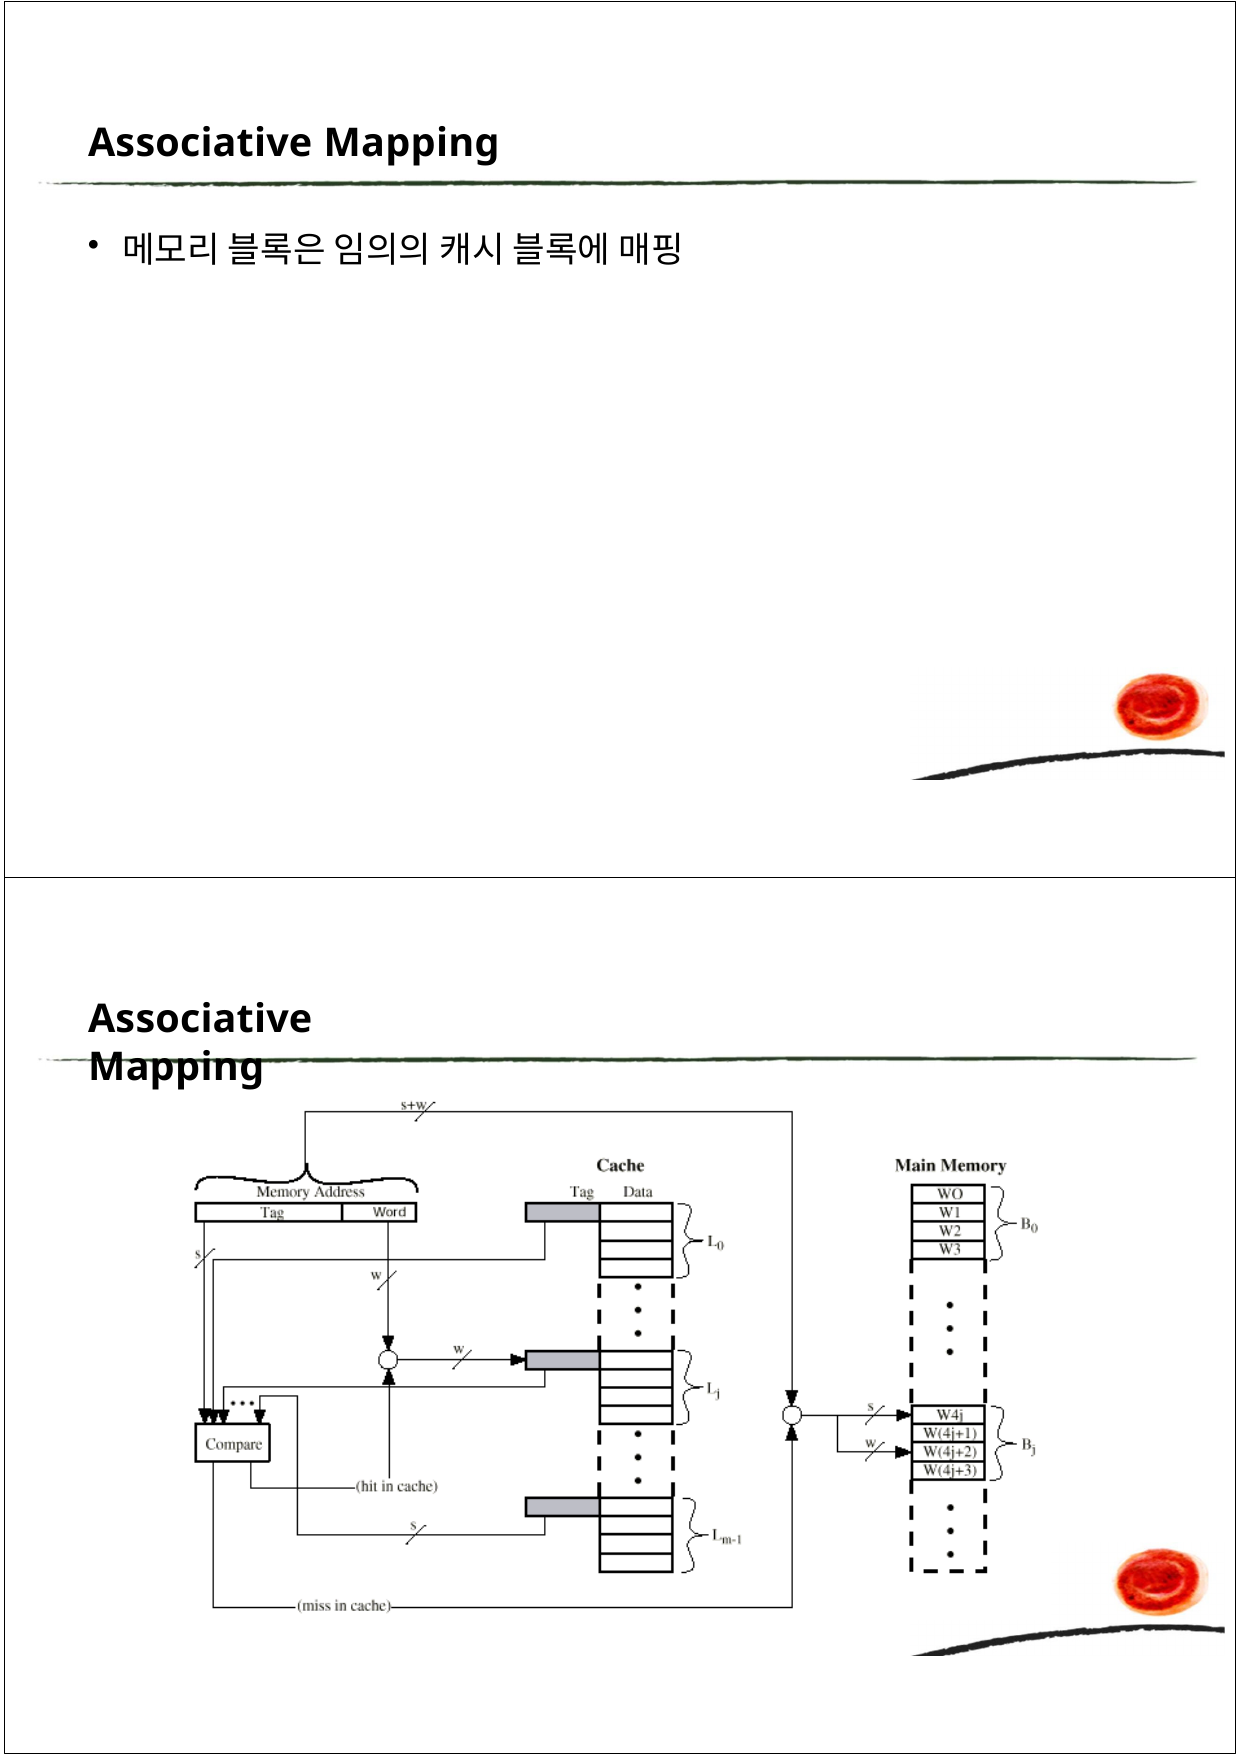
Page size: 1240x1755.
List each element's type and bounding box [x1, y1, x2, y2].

text_box [4, 1, 1236, 877]
text_box [4, 877, 1236, 1753]
